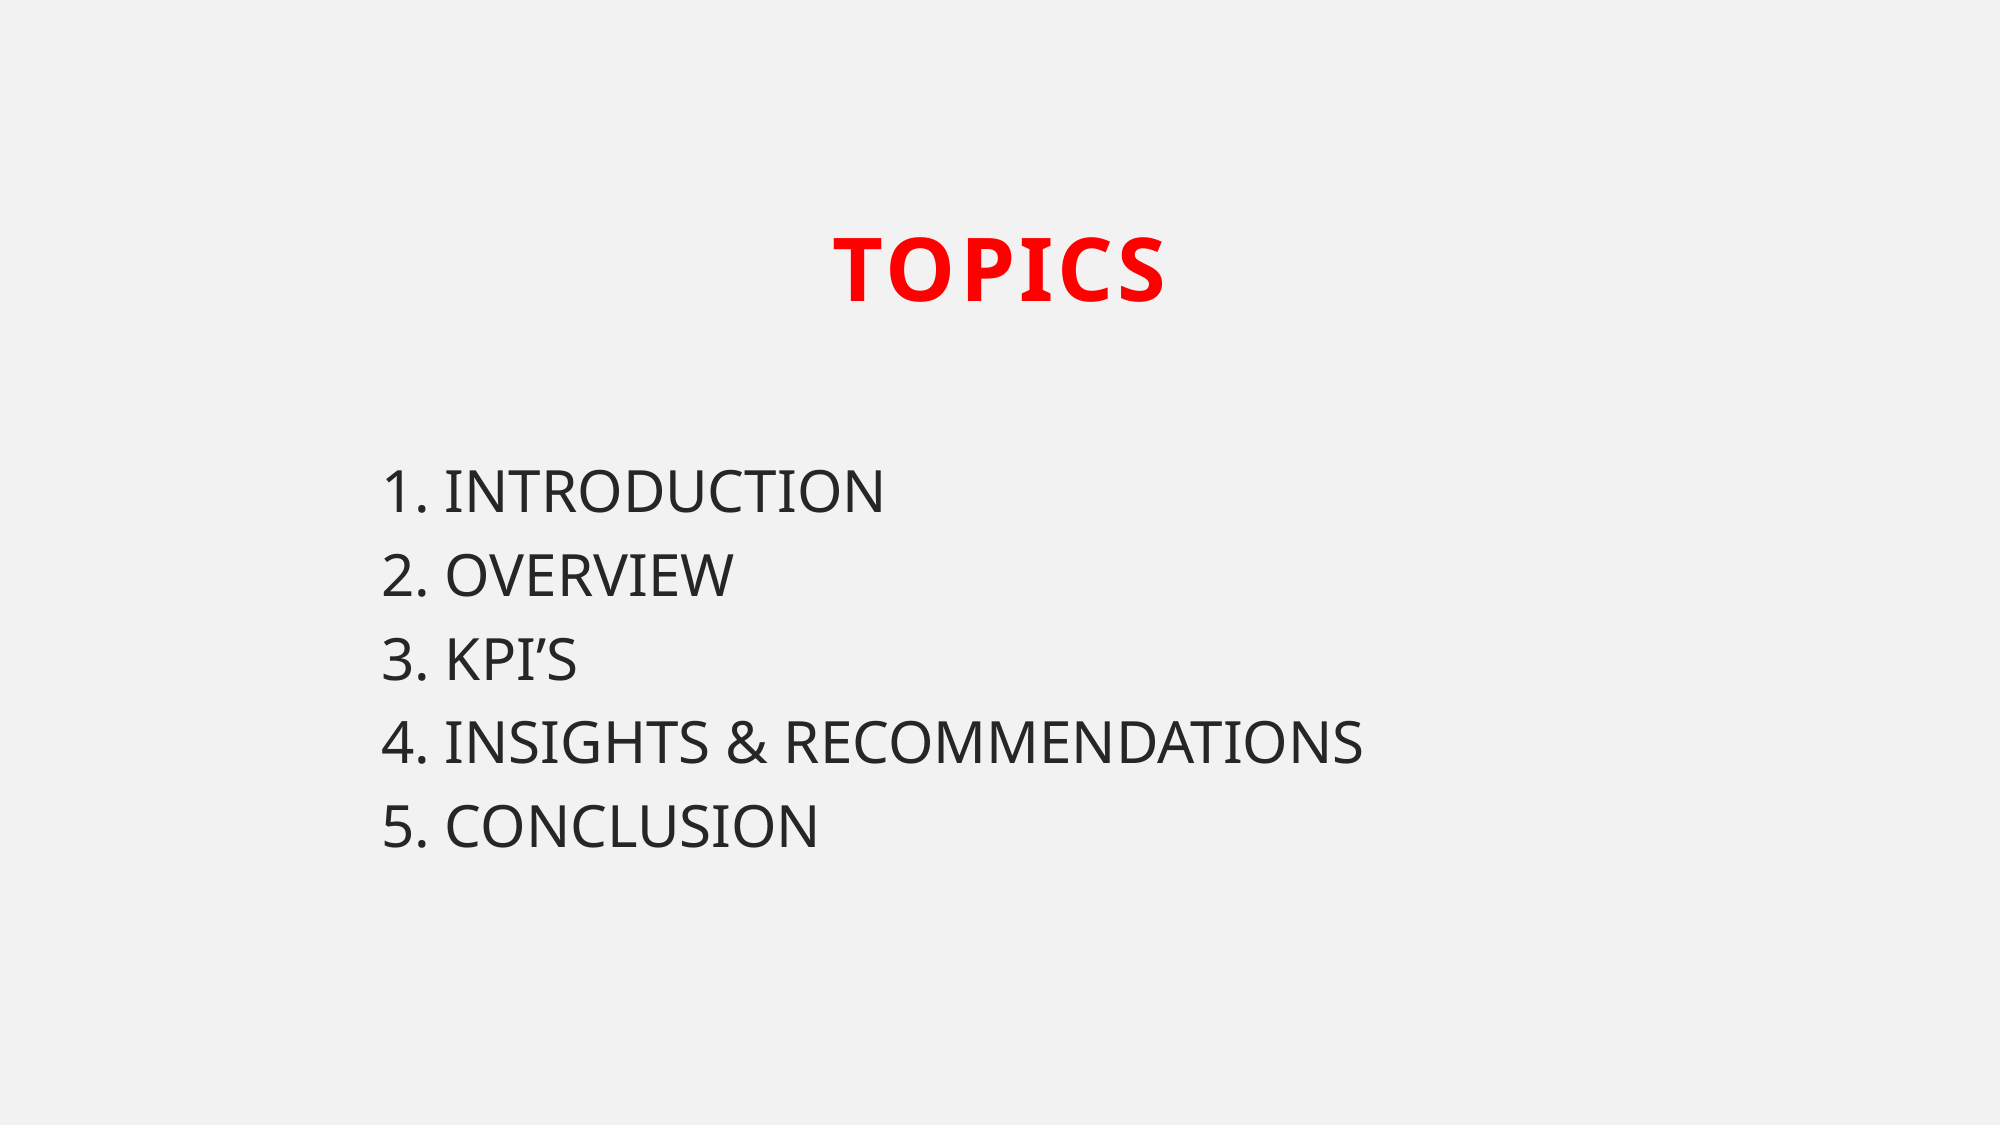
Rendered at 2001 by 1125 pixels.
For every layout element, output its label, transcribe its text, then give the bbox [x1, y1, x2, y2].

title TOPICS [147, 165, 1853, 331]
list 1. INTRODUCTION 2. OVERVIEW 3. KPI’S 4. INSIGHTS & RECOMMENDATIONS 5. CONCLUSION [366, 432, 1634, 942]
